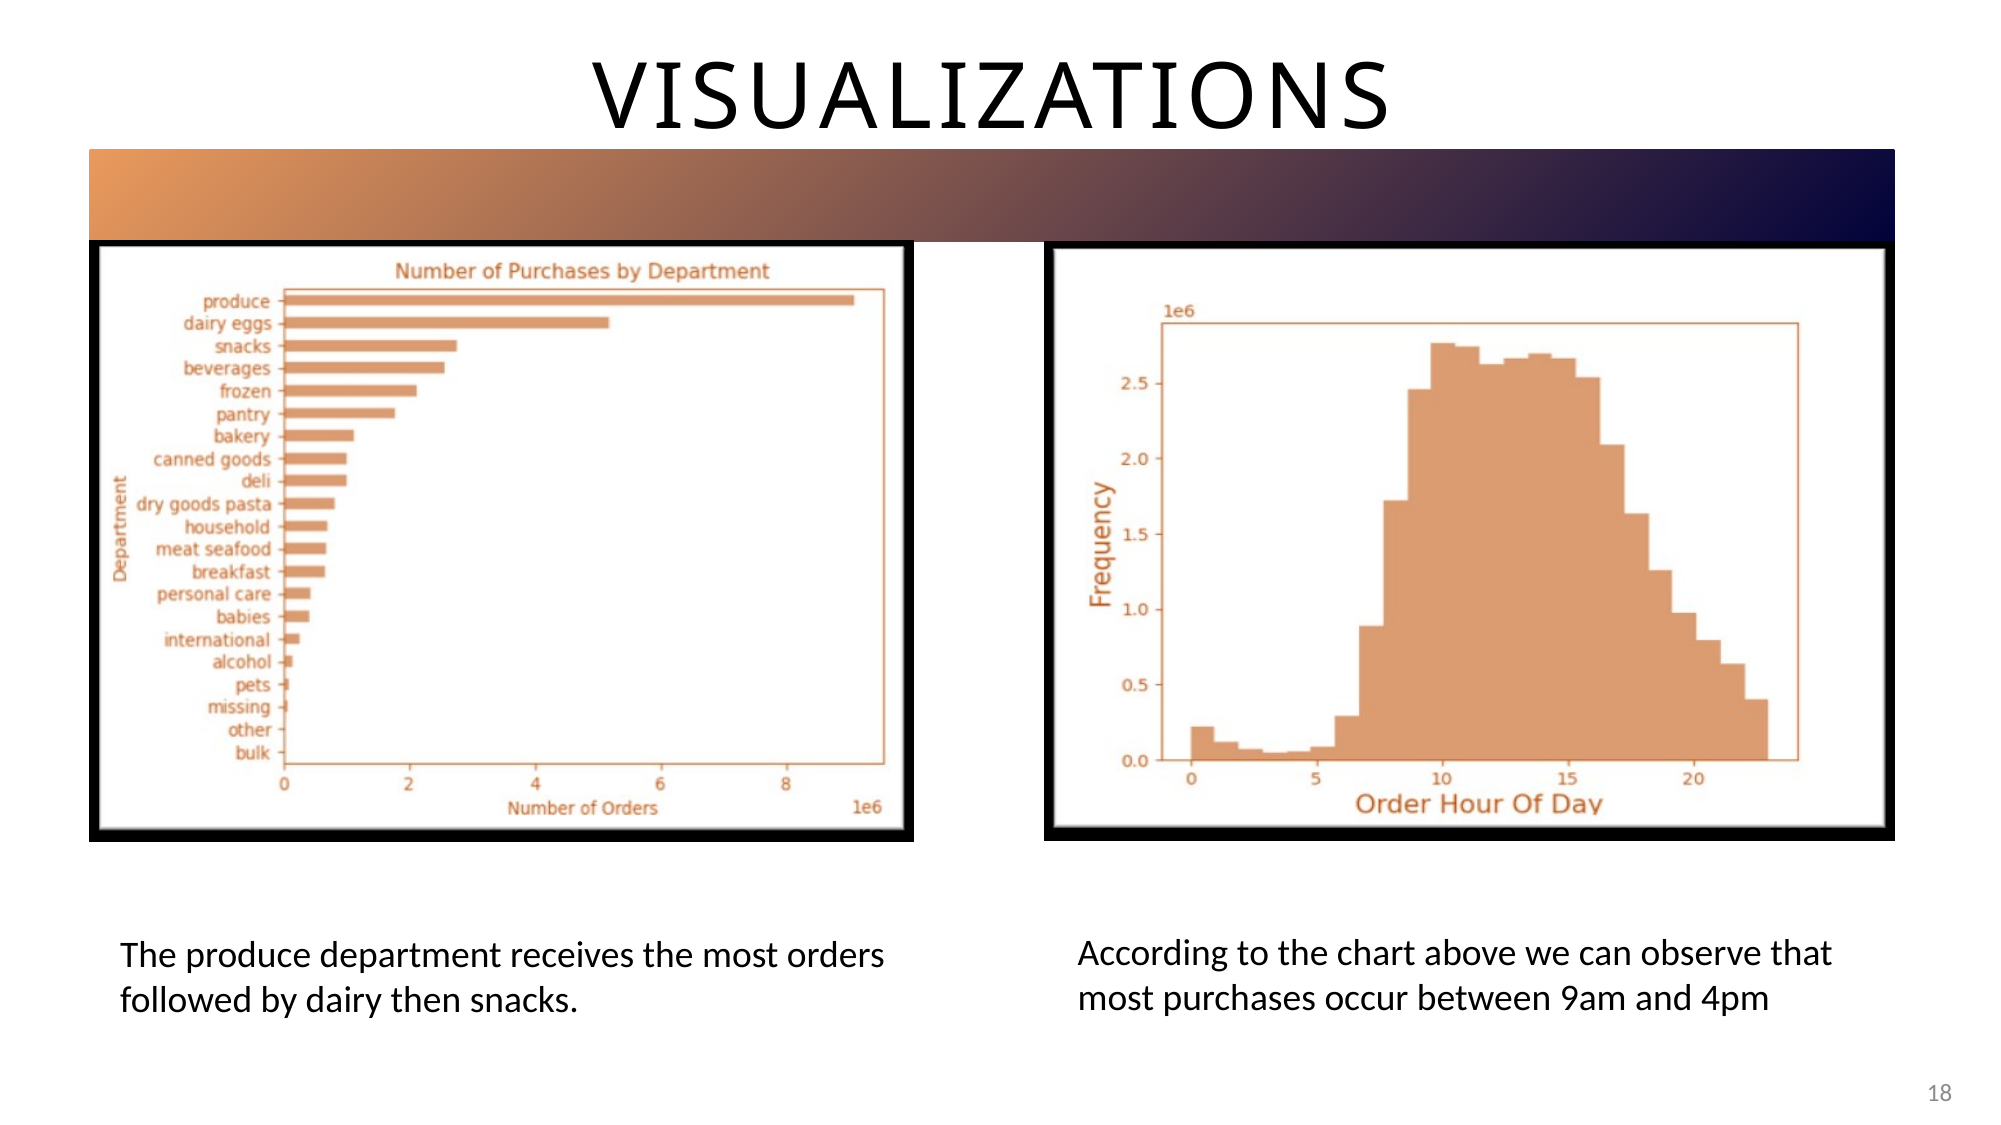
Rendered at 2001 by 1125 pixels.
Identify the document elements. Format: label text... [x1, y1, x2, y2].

text_box [89, 149, 1896, 242]
slide_number 18 [1894, 1061, 1968, 1121]
title Visualizations [89, 24, 1895, 160]
picture [89, 240, 914, 842]
text_box According to the chart above we can observe that most purchases occur between 9am and 4pm [1062, 920, 1895, 1026]
picture [1044, 241, 1895, 841]
text_box The produce department receives the most orders followed by dairy then snacks. [105, 922, 913, 1028]
